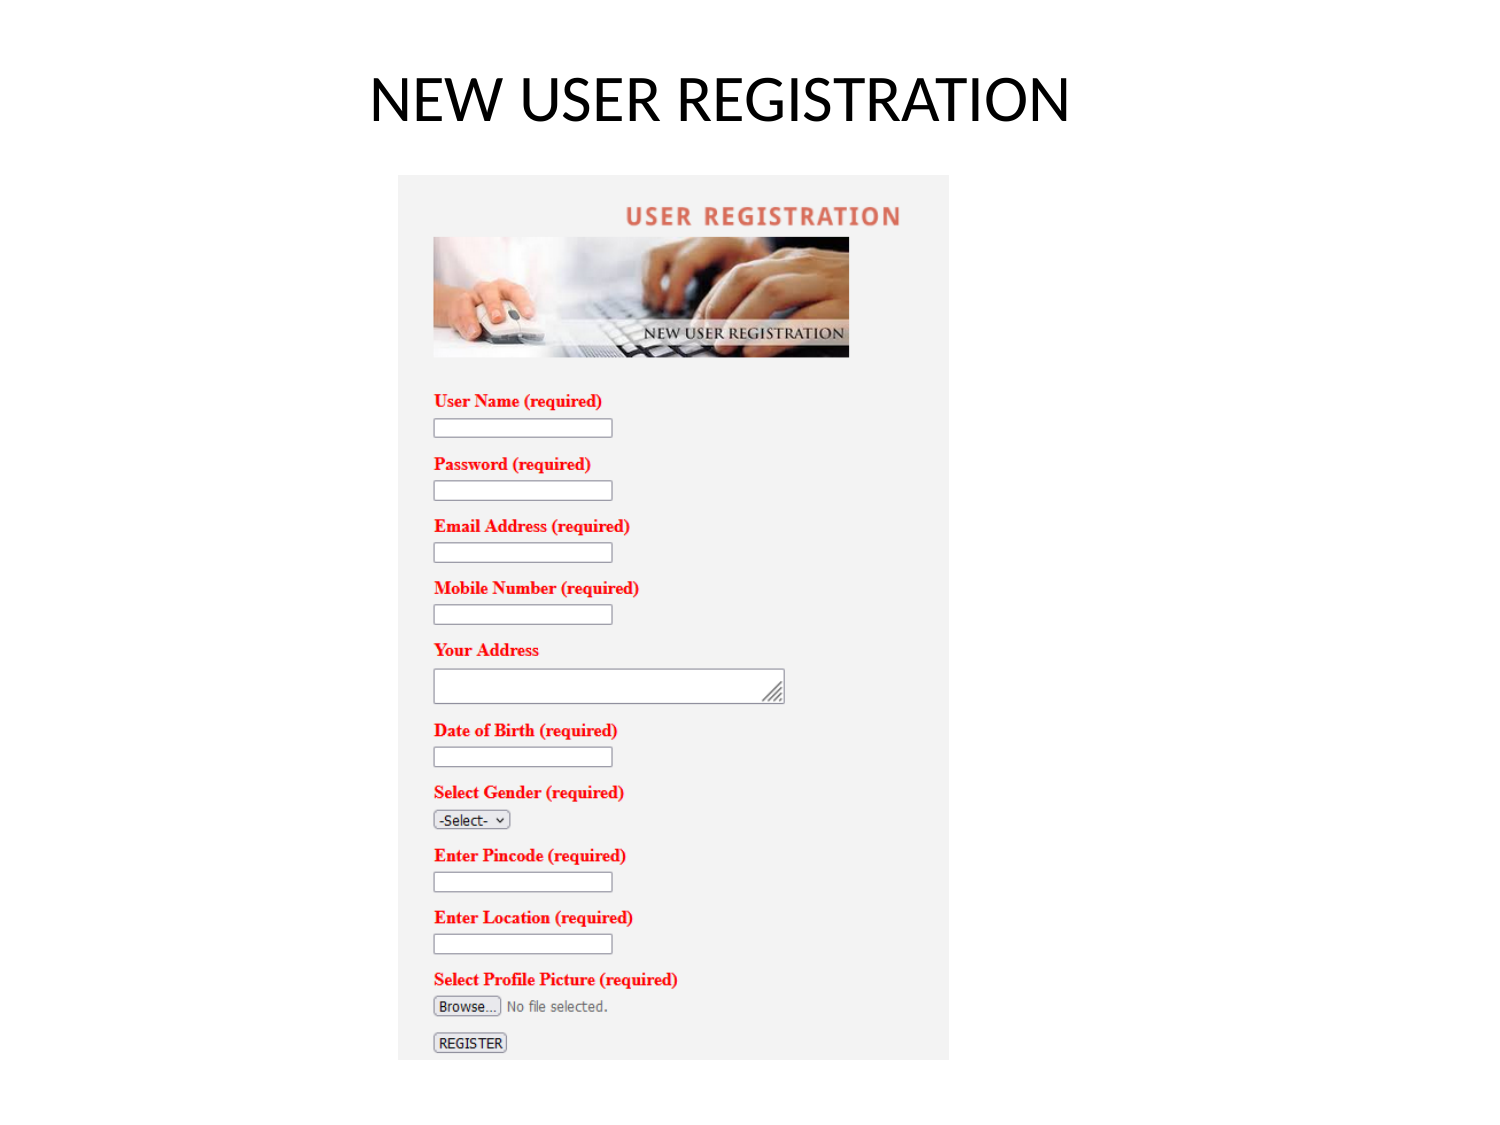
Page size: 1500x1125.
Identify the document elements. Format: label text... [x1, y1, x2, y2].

picture [398, 175, 950, 1061]
text_box NEW USER REGISTRATION [58, 46, 1383, 152]
